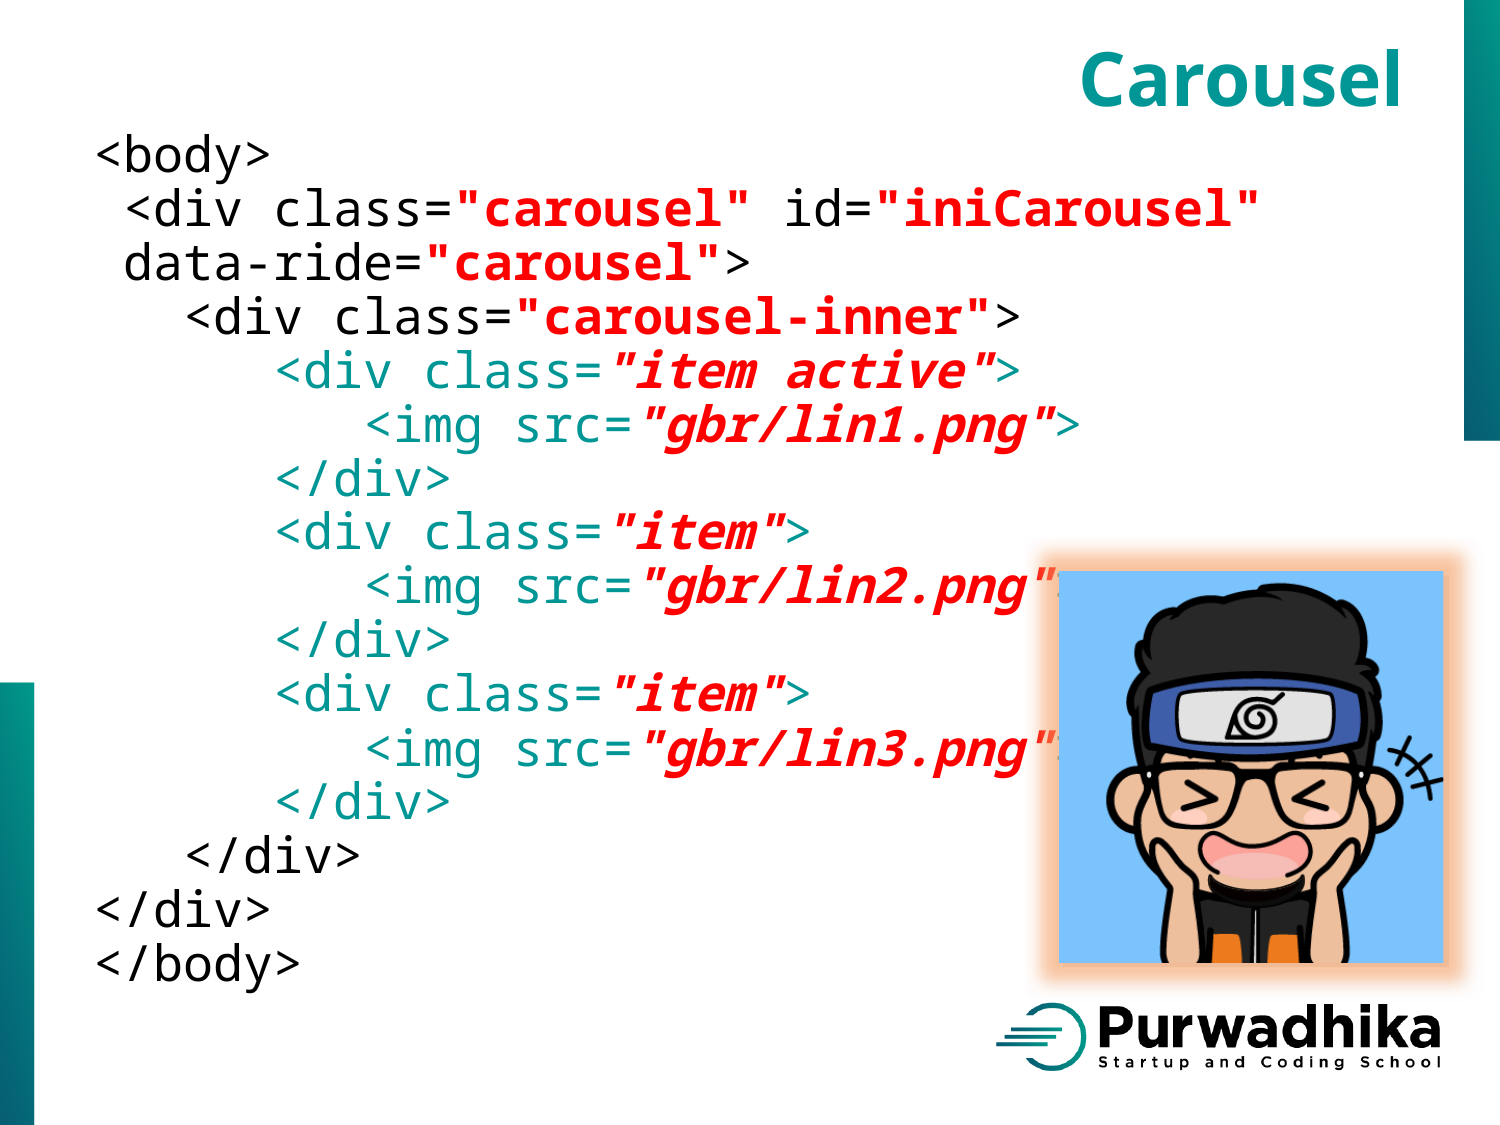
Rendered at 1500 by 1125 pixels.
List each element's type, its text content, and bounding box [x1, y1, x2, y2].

text_box Carousel [698, 0, 1420, 168]
picture [0, 0, 1500, 1125]
picture [1059, 571, 1444, 963]
text_box <body> <div class="carousel" id="iniCarousel" data-ride="carousel"> <div class="carousel-inner"> <div class="item active"> <img src="gbr/lin1.png"> </div> <div class="item"> <img src="gbr/lin2.png"> </div> <div class="item"> <img src="gbr/lin3.png"> </div> </div> </div> </body> [78, 121, 1482, 1006]
